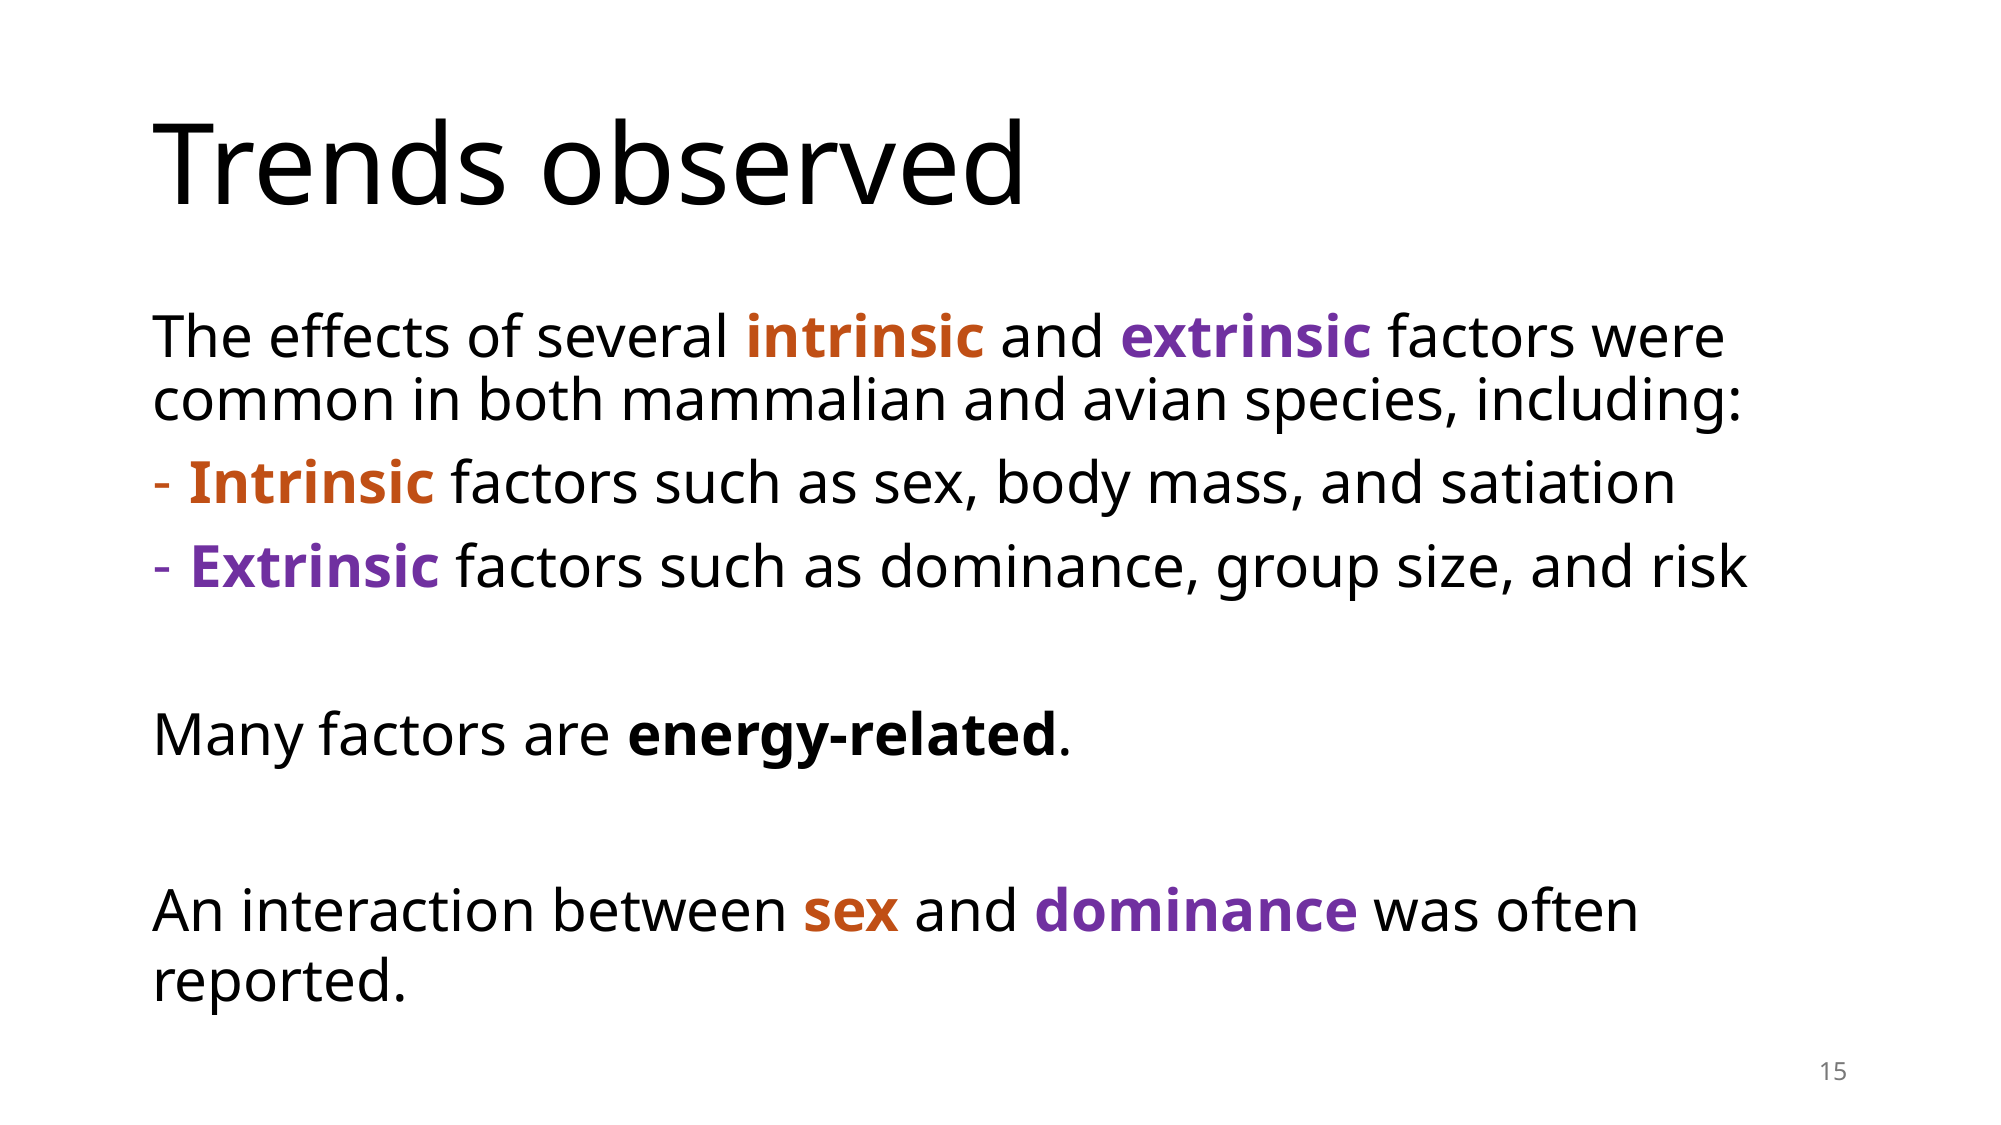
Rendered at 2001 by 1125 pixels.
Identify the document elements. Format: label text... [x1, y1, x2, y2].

text_box An interaction between sex and dominance was often reported. [137, 865, 1863, 1021]
slide_number 15 [1412, 1042, 1863, 1103]
title Trends observed [137, 59, 1863, 278]
list The effects of several intrinsic and extrinsic factors were common in both mammalian and avian species, including: Intrinsic factors such as sex, body mass, and satiation Extrinsic factors such as dominance, group size, and risk Many factors are energy-related. [137, 299, 1863, 796]
